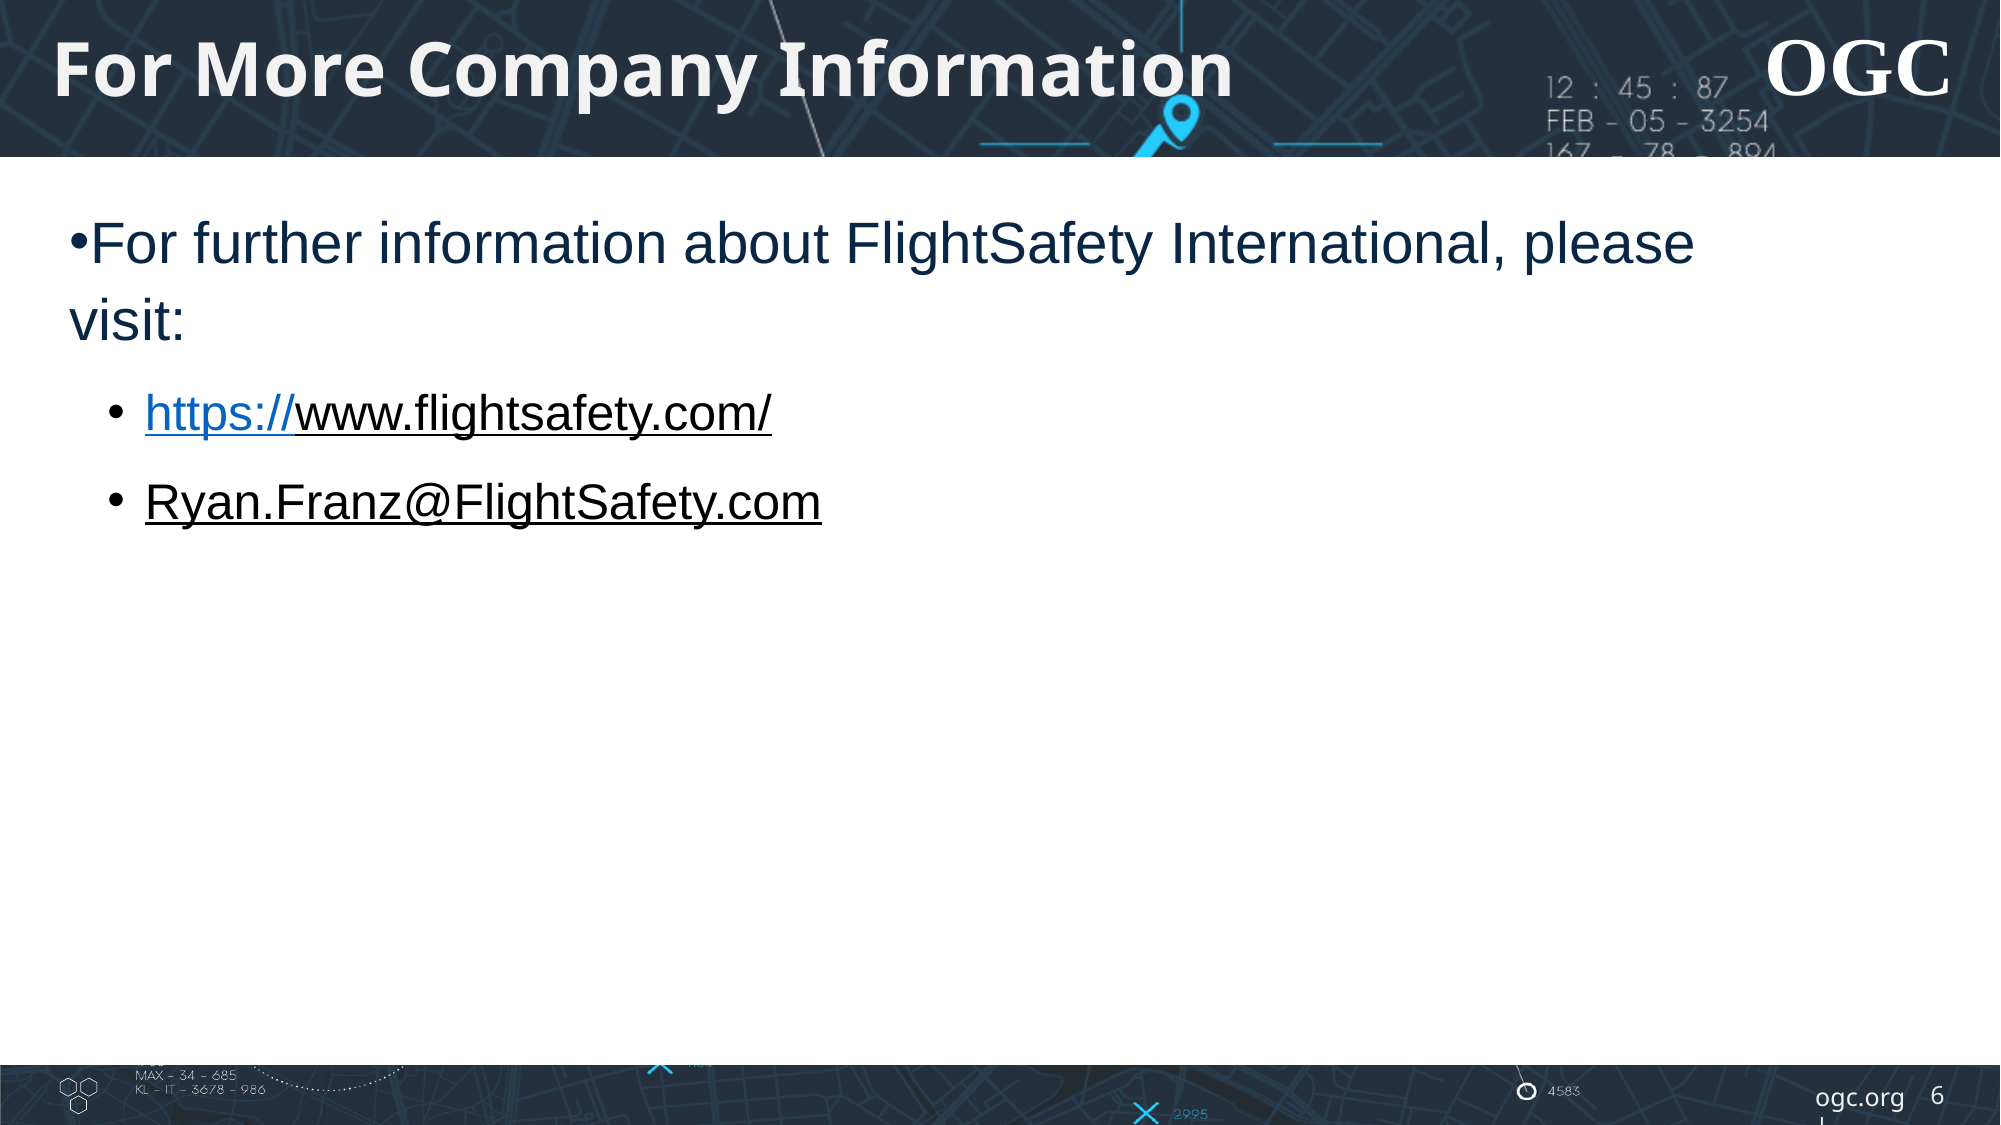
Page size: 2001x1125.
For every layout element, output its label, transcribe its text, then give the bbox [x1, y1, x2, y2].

title For More Company Information [36, 9, 1762, 135]
picture [51, 1069, 106, 1123]
list For further information about FlightSafety International, please visit: https://www.flightsafety.com/ Ryan.Franz@FlightSafety.com [54, 190, 1780, 905]
slide_number 6 [1772, 1073, 1960, 1121]
